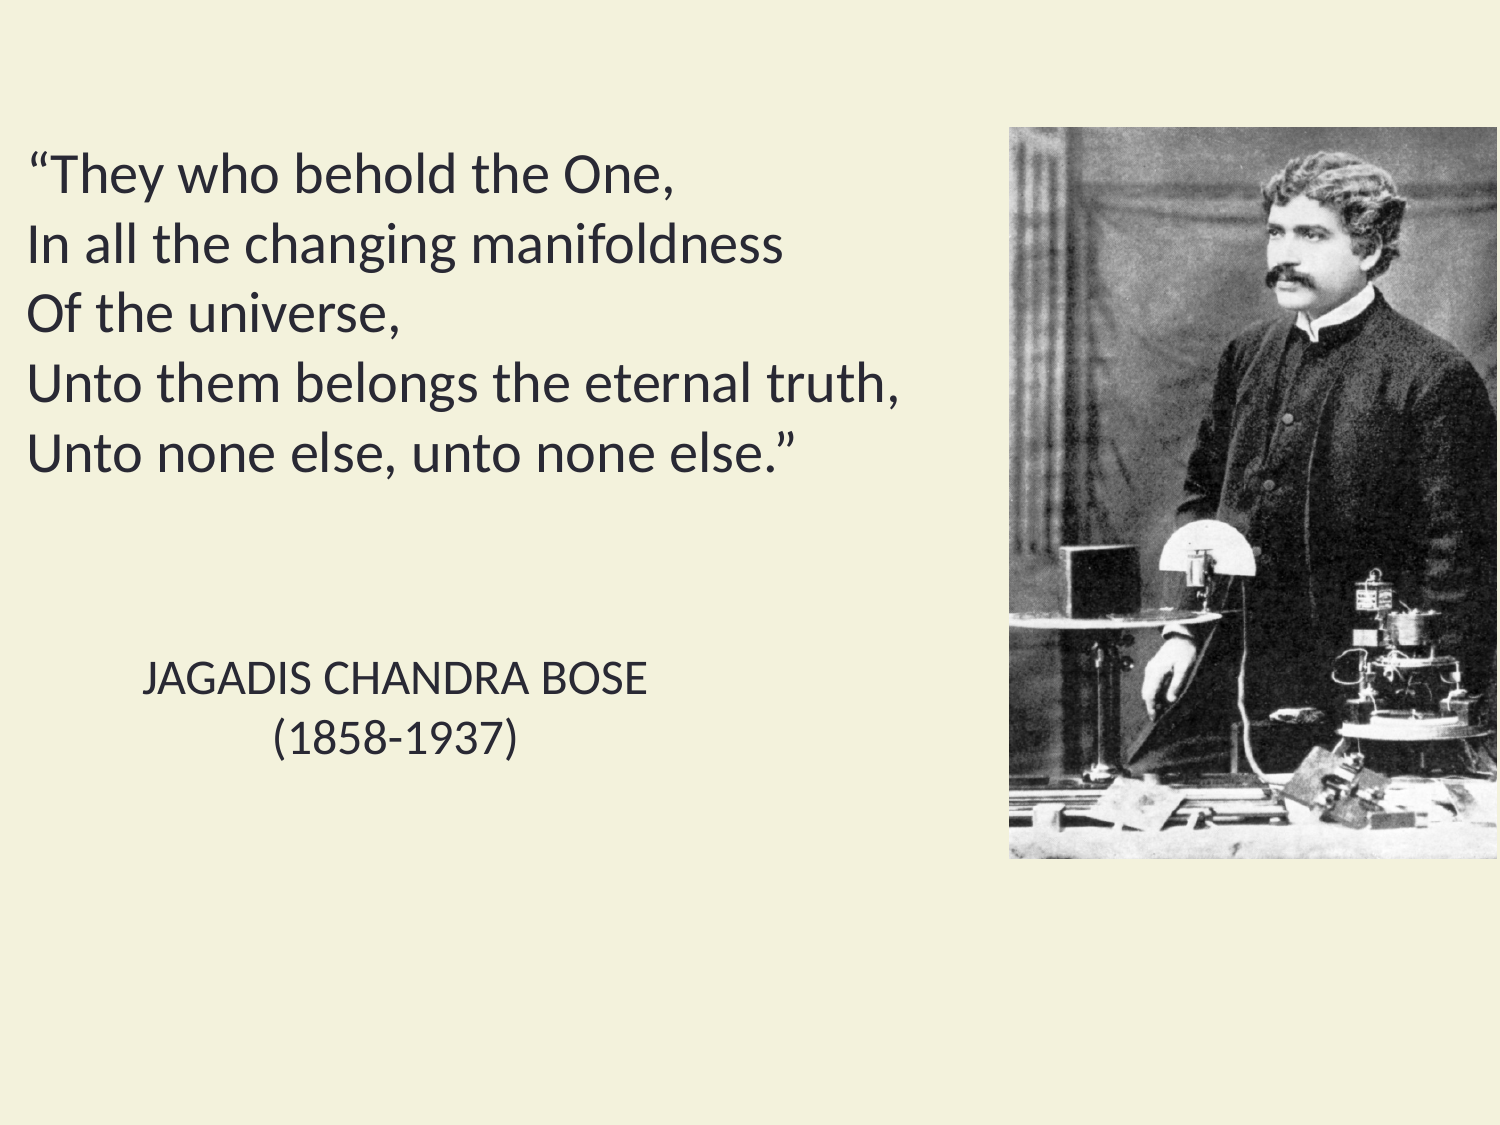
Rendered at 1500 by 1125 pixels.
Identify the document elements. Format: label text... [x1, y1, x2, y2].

picture [1008, 127, 1497, 859]
text_box JAGADIS CHANDRA BOSE (1858-1937) [127, 637, 664, 773]
text_box “They who behold the One, In all the changing manifoldness Of the universe, Unto them belongs the eternal truth, Unto none else, unto none else.” [11, 127, 963, 492]
